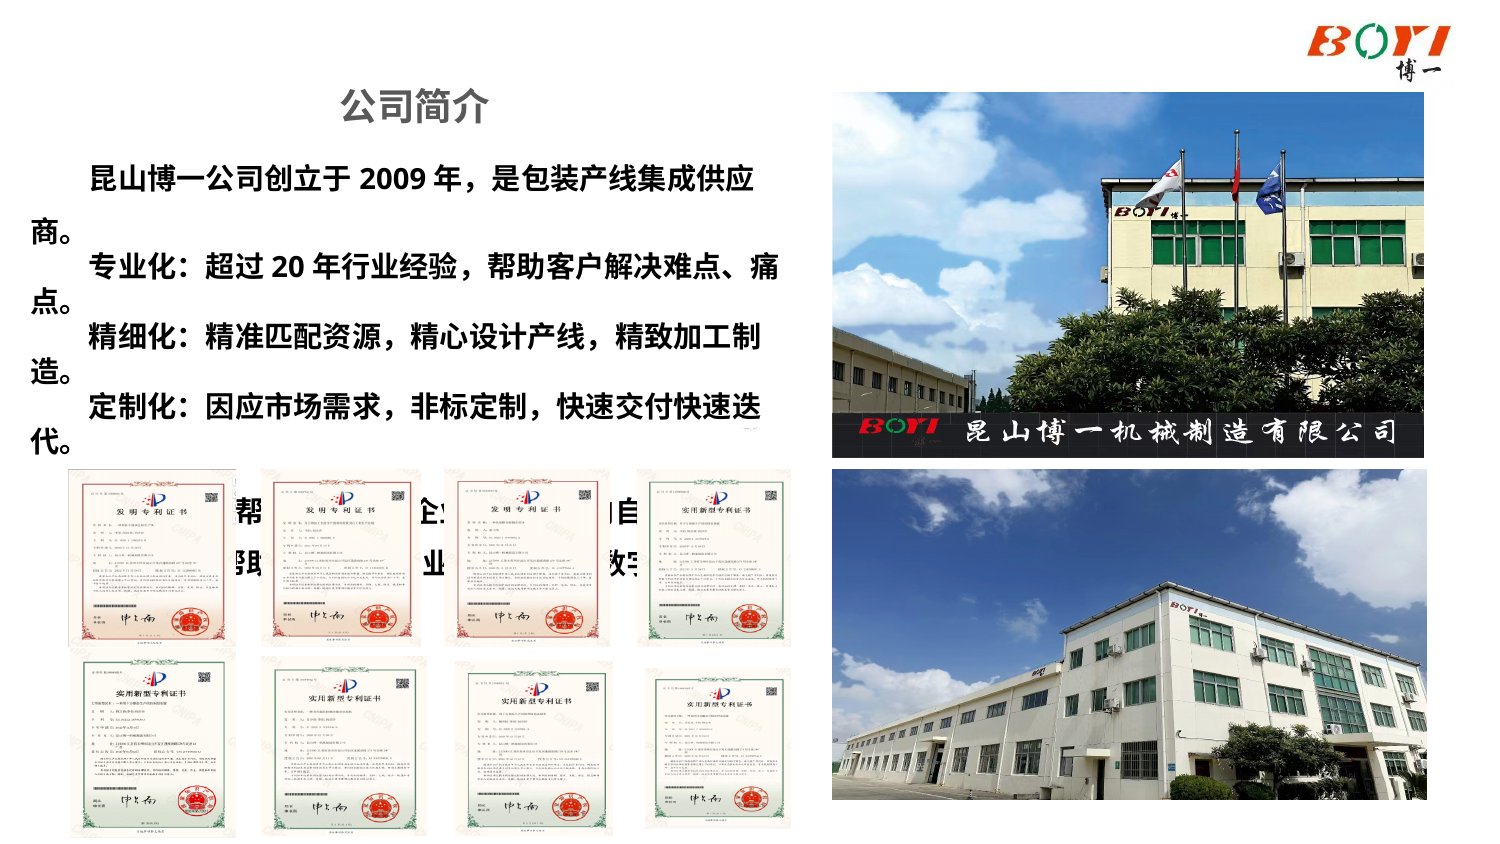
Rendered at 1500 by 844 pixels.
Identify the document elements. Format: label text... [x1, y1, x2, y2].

picture [740, 412, 760, 432]
text_box 昆山博一公司创立于2009年，是包装产线集成供应商。 专业化：超过20年行业经验，帮助客户解决难点、痛点。 精细化：精准匹配资源，精心设计产线，精致加工制造。 定制化：因应市场需求，非标定制，快速交付快速迭代。 企业使命：帮助方便食品企业从机械化向自动化升级； 帮助头部食品企业从自动化向数字化转型。 [15, 136, 825, 457]
picture [832, 468, 1427, 801]
text_box 公司简介 [324, 75, 516, 136]
picture [444, 468, 610, 647]
picture [454, 661, 613, 836]
picture [260, 468, 421, 647]
picture [68, 468, 237, 838]
picture [832, 92, 1424, 458]
picture [637, 468, 791, 647]
picture [1305, 19, 1454, 87]
picture [645, 667, 791, 829]
picture [260, 655, 427, 836]
